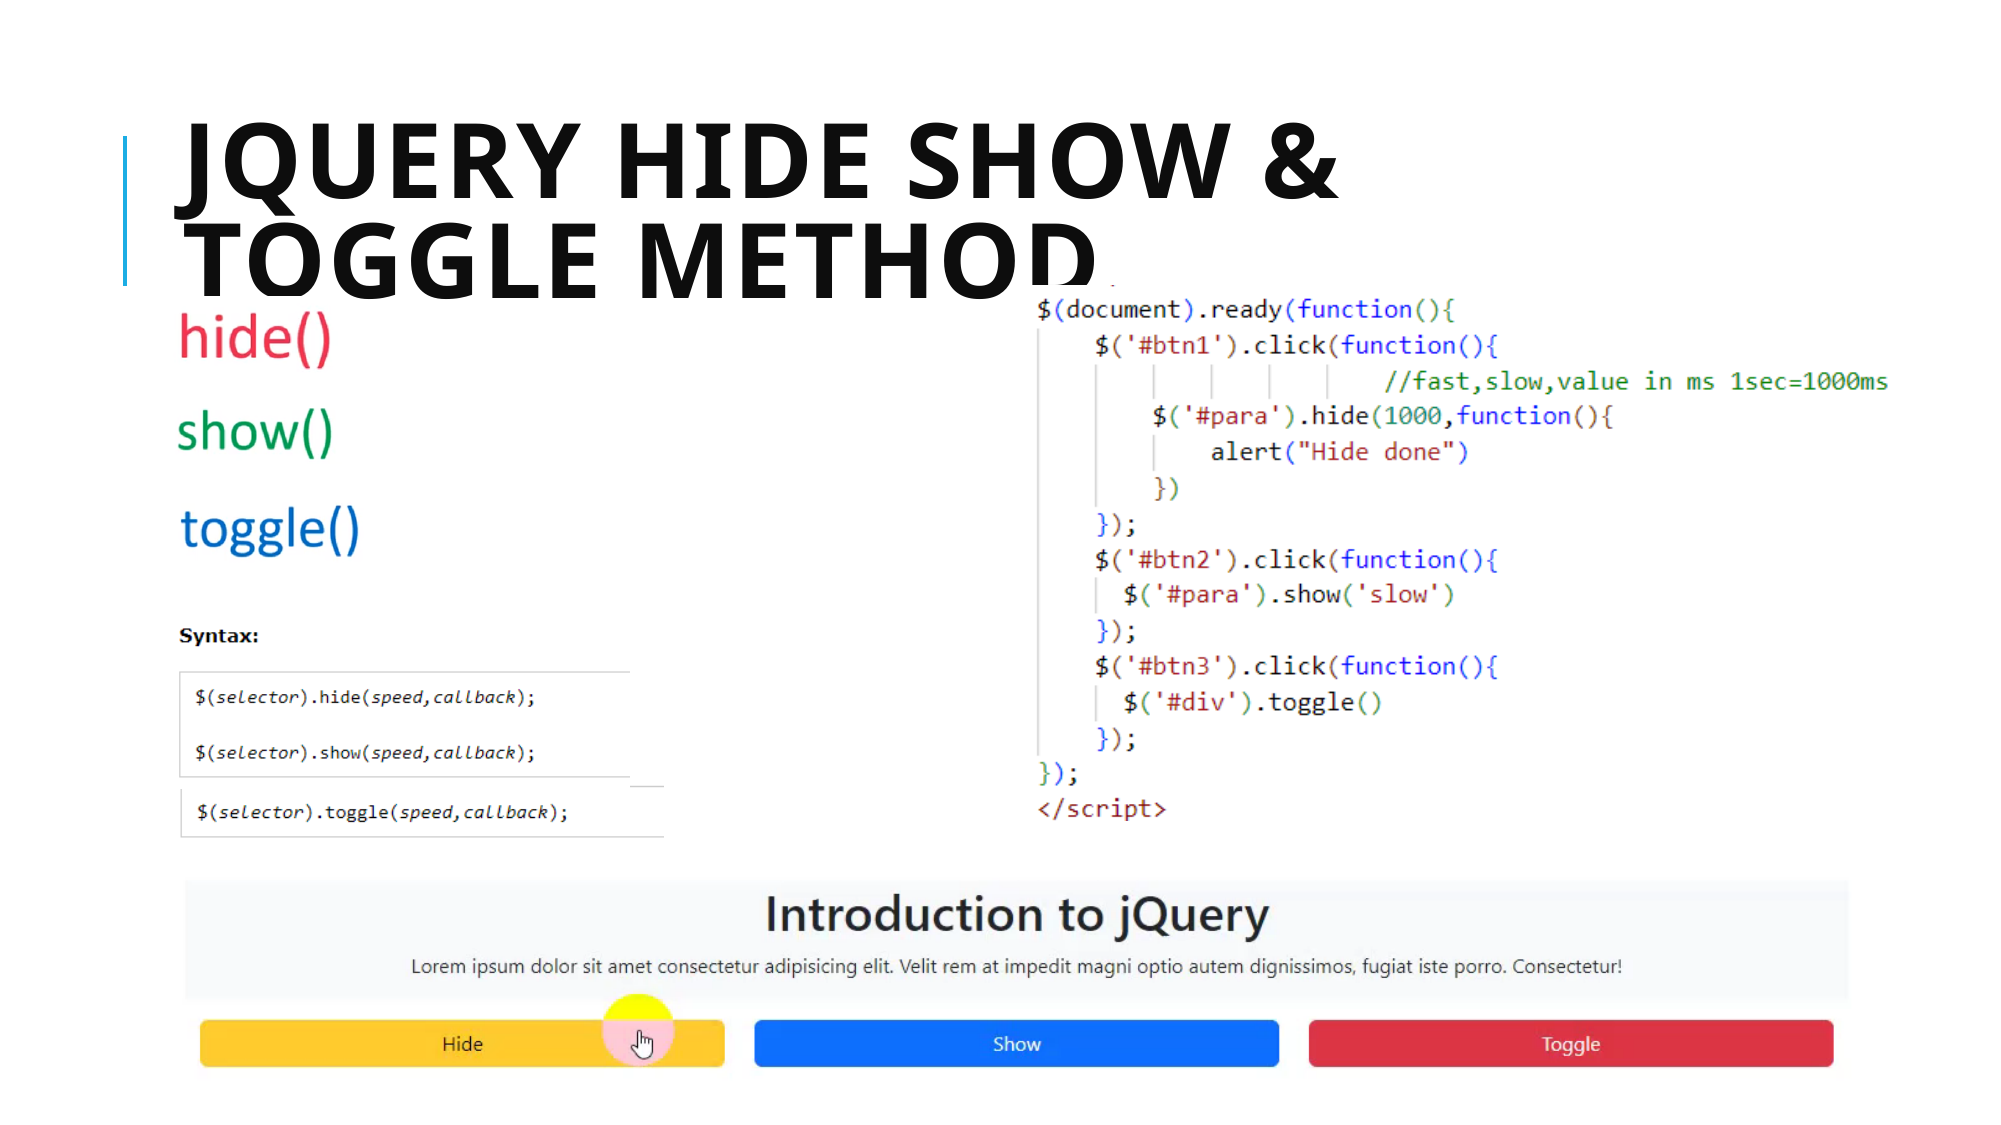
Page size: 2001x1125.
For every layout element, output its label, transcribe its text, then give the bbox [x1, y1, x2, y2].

picture [167, 408, 348, 464]
picture [167, 621, 664, 848]
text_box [167, 820, 1867, 1099]
picture [1027, 285, 1895, 840]
picture [167, 296, 343, 376]
title jQuery Hide Show & Toggle Method [168, 96, 1763, 342]
picture [167, 500, 383, 568]
